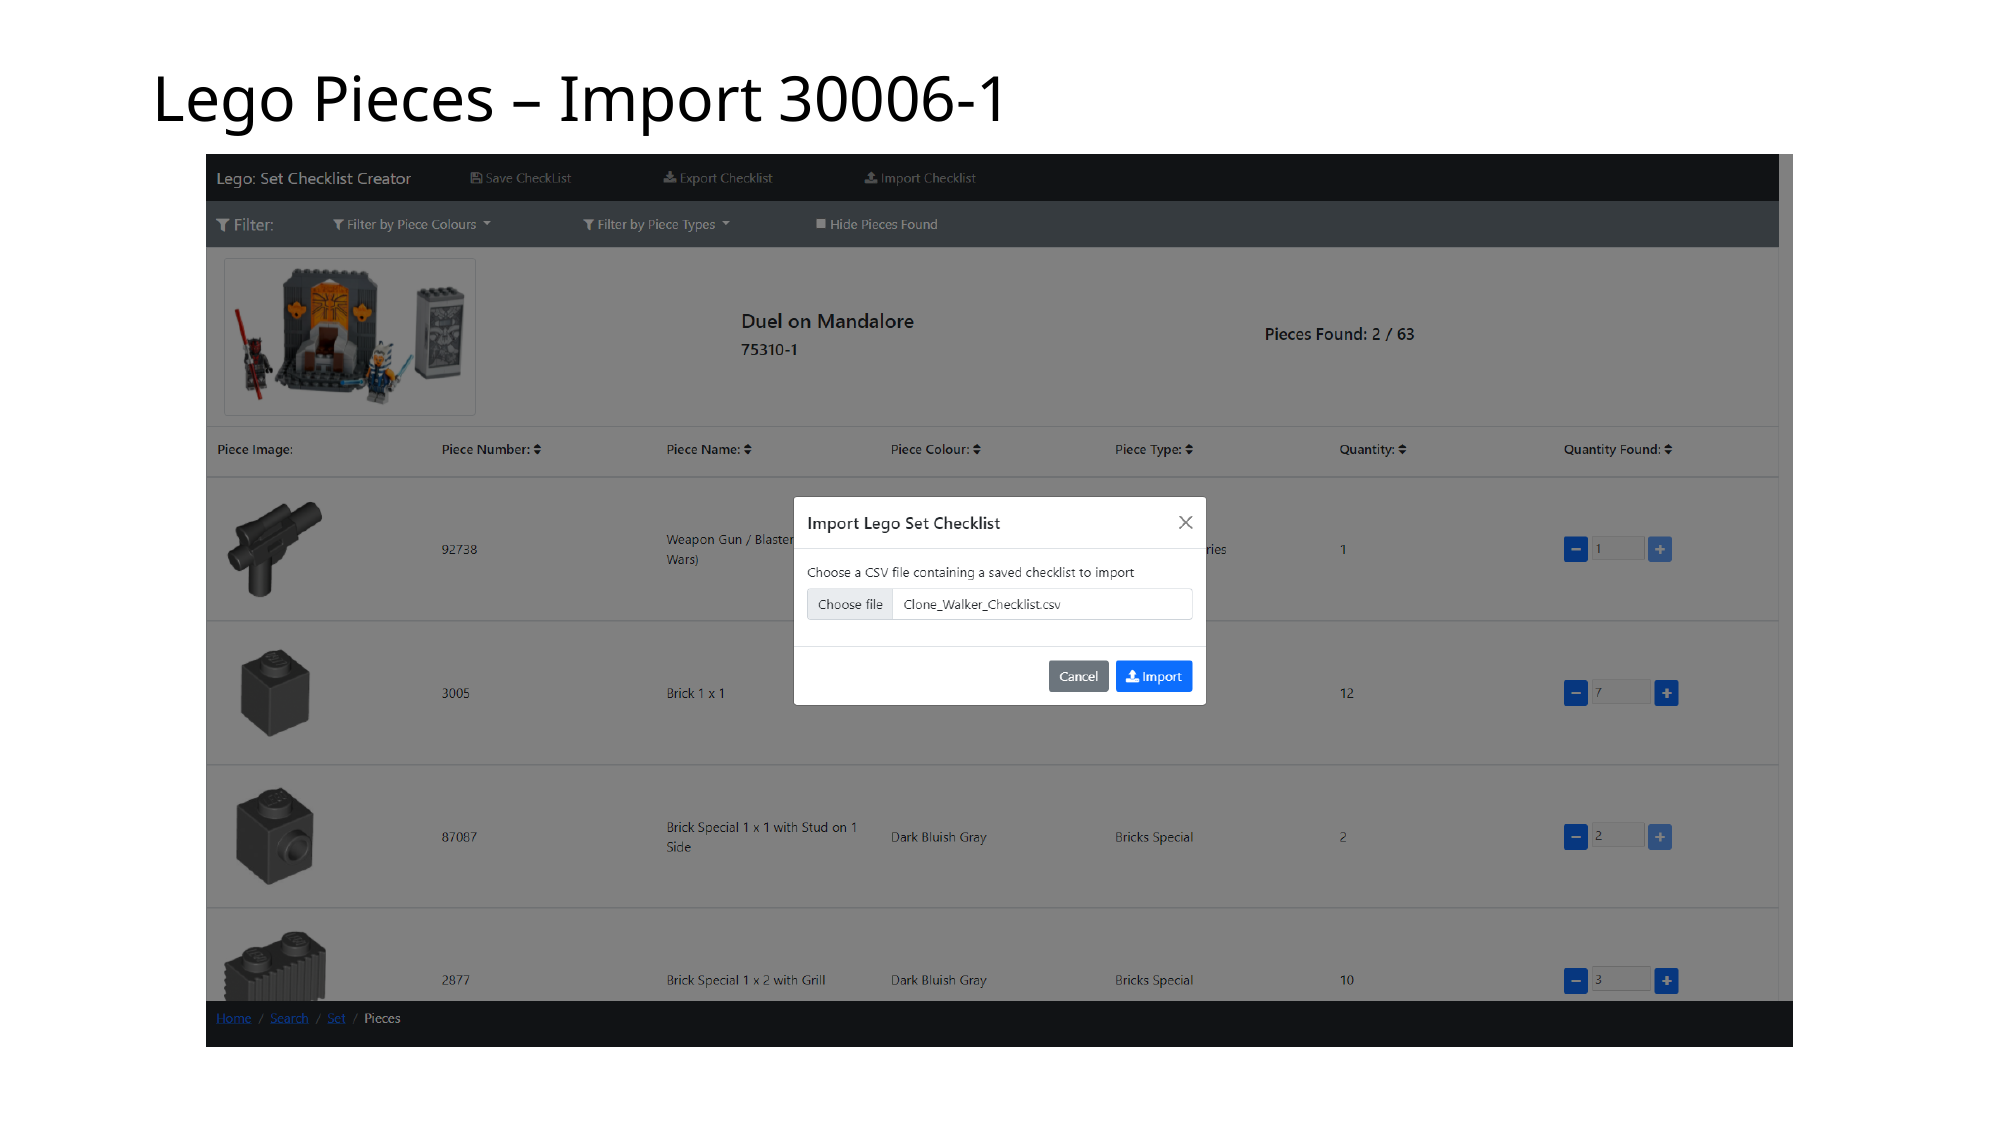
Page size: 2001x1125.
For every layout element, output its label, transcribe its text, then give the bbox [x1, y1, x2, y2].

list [206, 154, 1793, 1047]
title Lego Pieces – Import 30006-1 [137, 59, 1895, 143]
